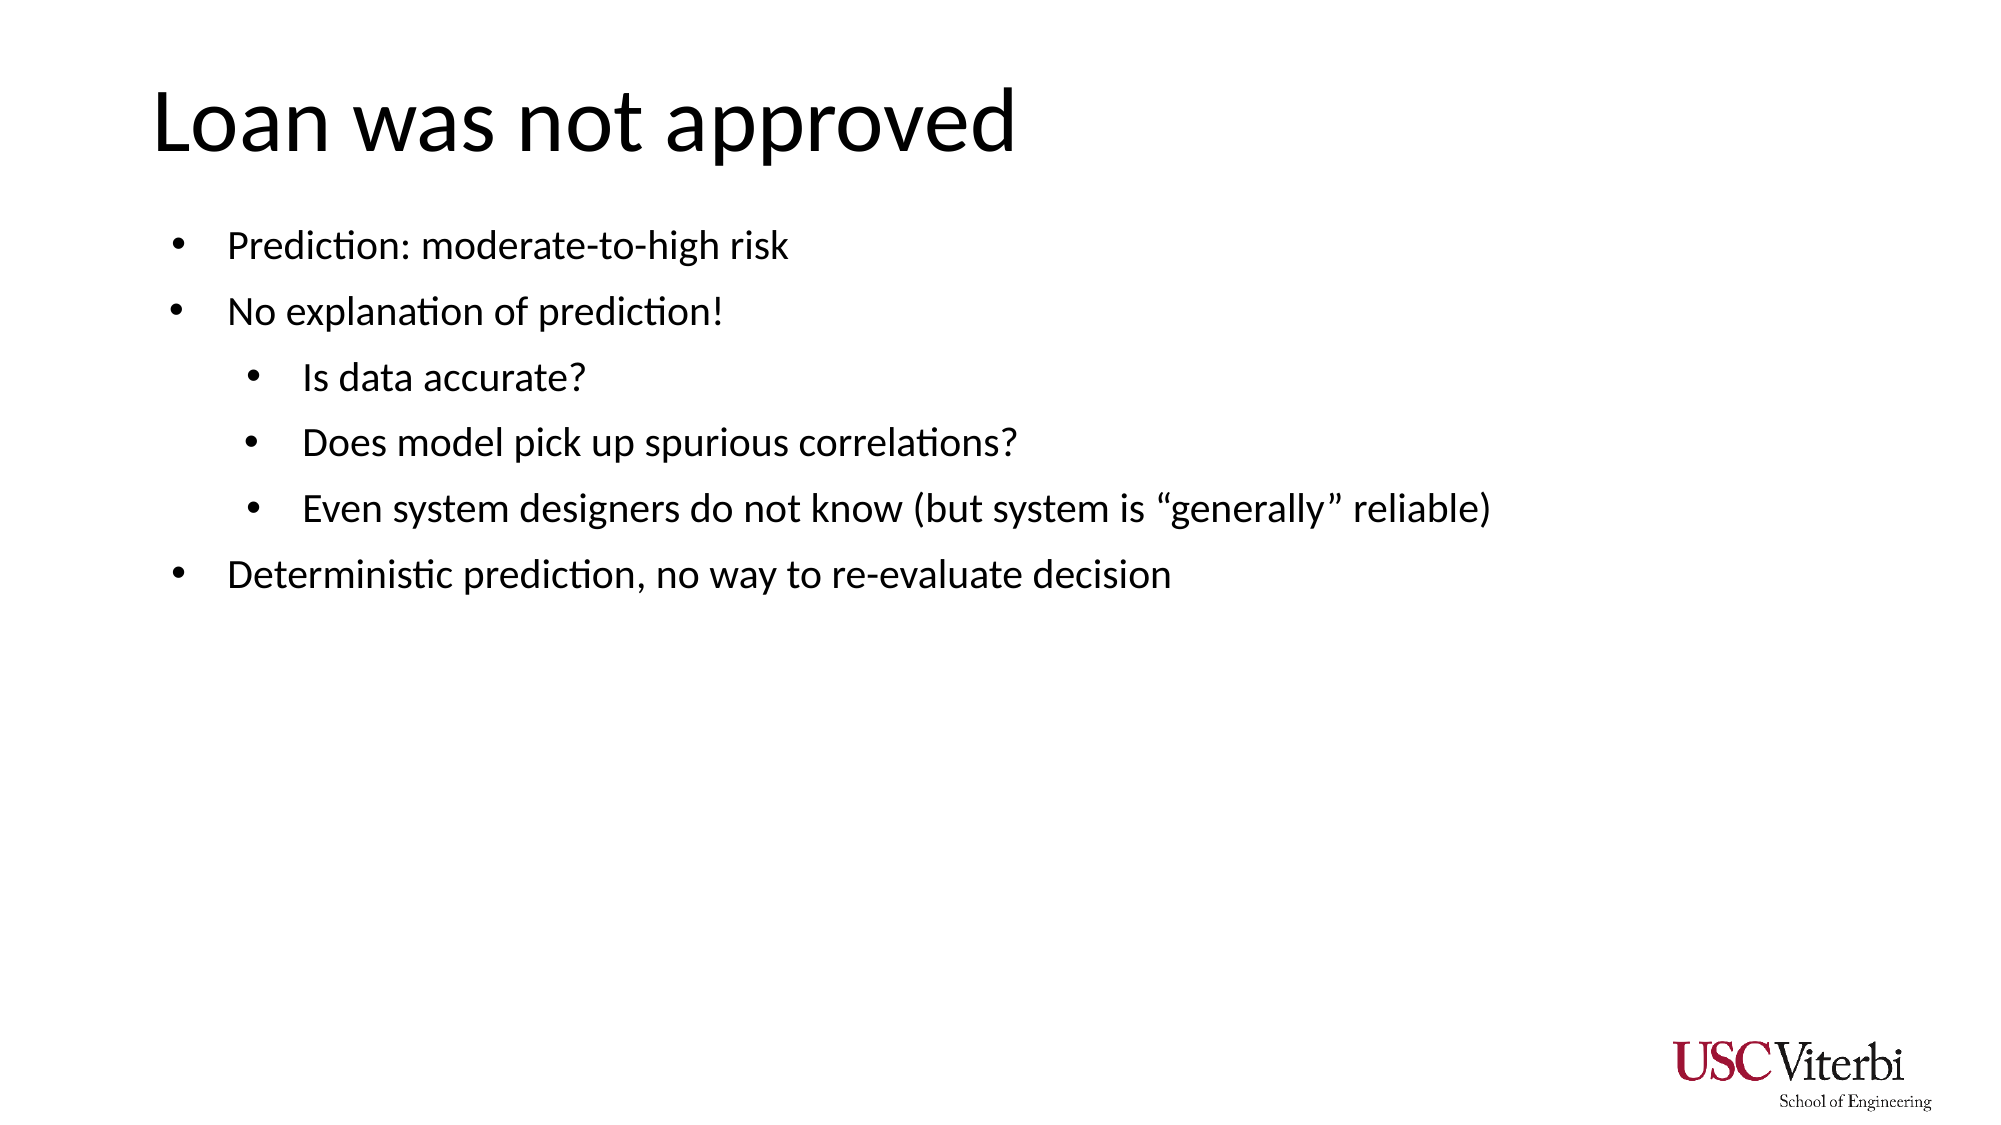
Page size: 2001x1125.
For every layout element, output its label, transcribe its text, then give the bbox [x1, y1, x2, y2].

picture [1641, 1027, 1964, 1118]
title Loan was not approved [137, 12, 1863, 215]
list Prediction: moderate-to-high risk No explanation of prediction! Is data accurate? Does model pick up spurious correlations? Even system designers do not know (but system is “generally” reliable) Deterministic prediction, no way to re-evaluate decision [137, 215, 1863, 1014]
